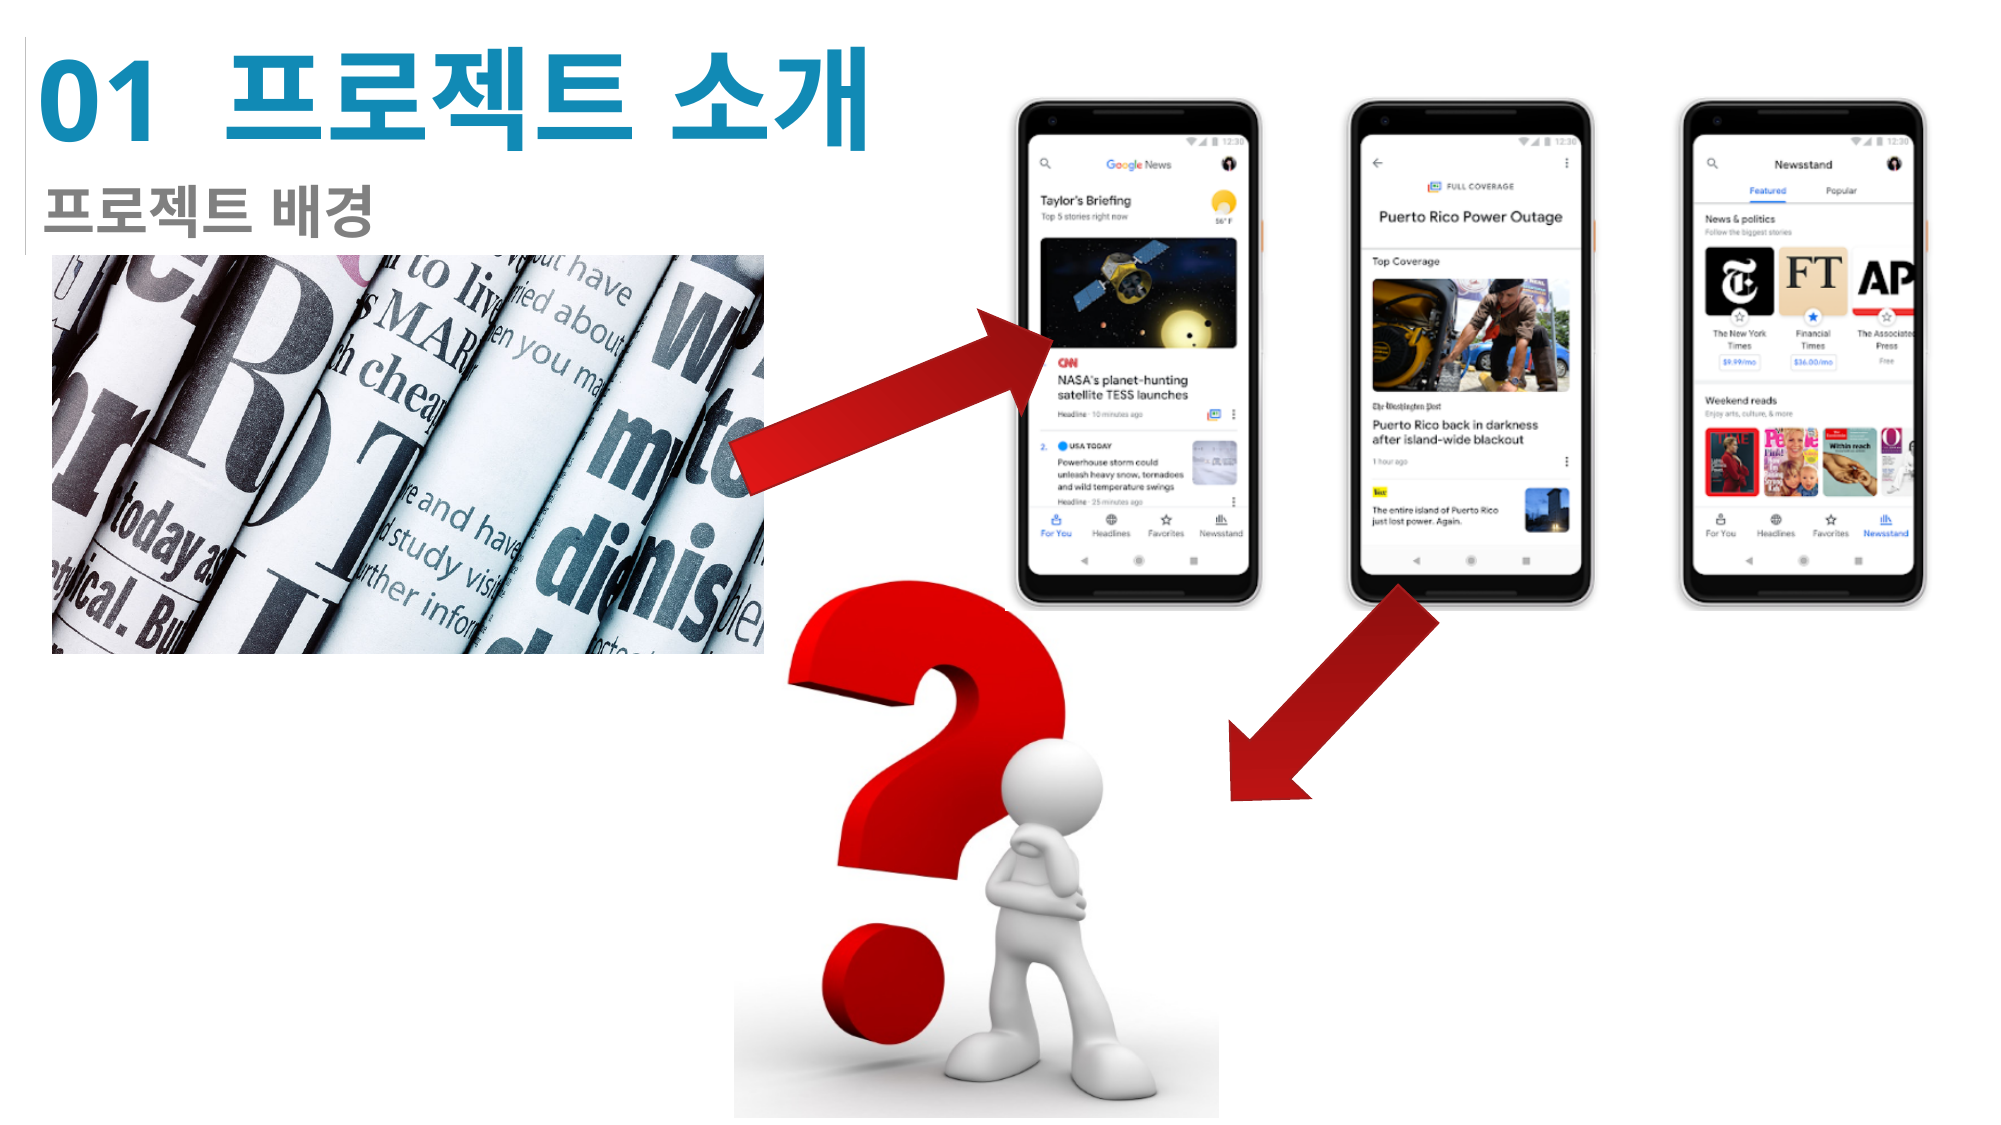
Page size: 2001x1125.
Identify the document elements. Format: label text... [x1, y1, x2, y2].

picture [52, 96, 1935, 1118]
list 프로젝트 배경 [27, 172, 592, 257]
text_box [764, 308, 1005, 491]
text_box [1228, 611, 1440, 802]
text_box 01 프로젝트 소개 [22, 21, 1137, 172]
